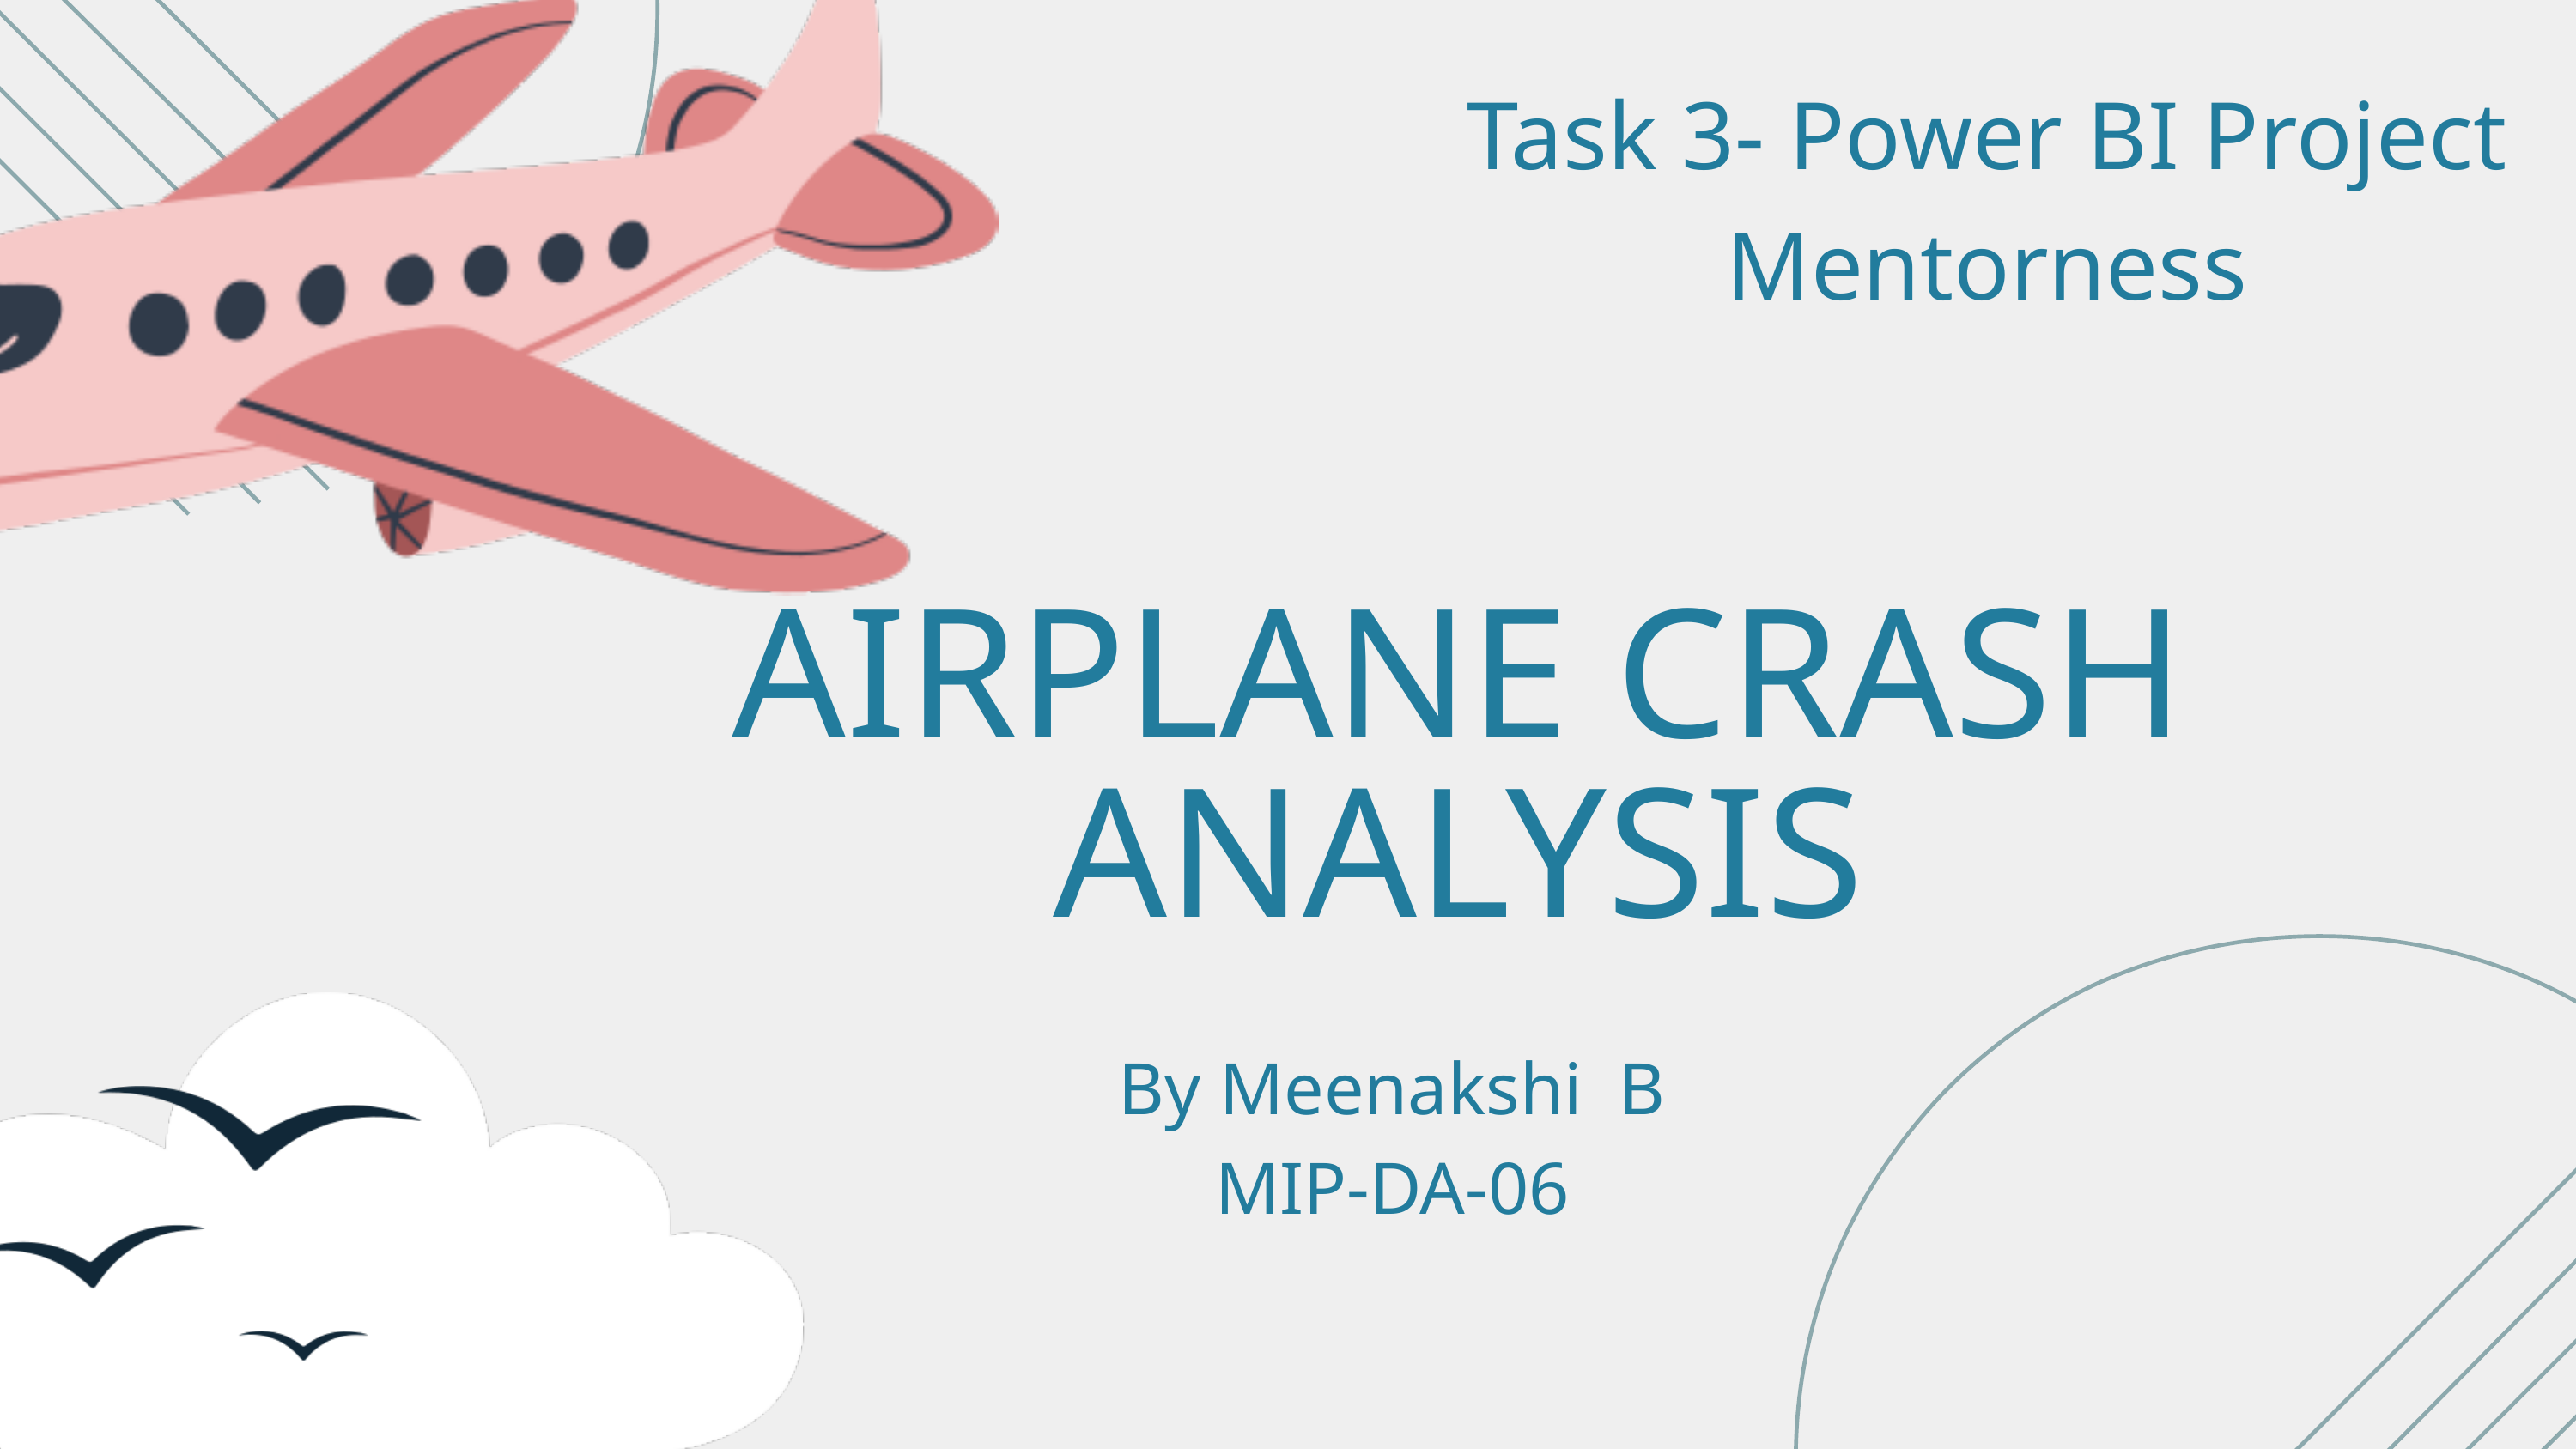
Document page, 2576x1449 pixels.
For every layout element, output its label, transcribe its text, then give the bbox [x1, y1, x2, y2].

text_box By Meenakshi B MIP-DA-06 [1115, 1029, 1599, 1228]
text_box [0, 1086, 422, 1361]
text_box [1603, 1014, 2576, 1449]
text_box AIRPLANE CRASH ANALYSIS [661, 595, 2256, 953]
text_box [0, 0, 851, 67]
text_box [0, 992, 820, 1449]
text_box Task 3- Power BI Project Mentorness [1440, 58, 2535, 319]
text_box [0, 0, 999, 596]
